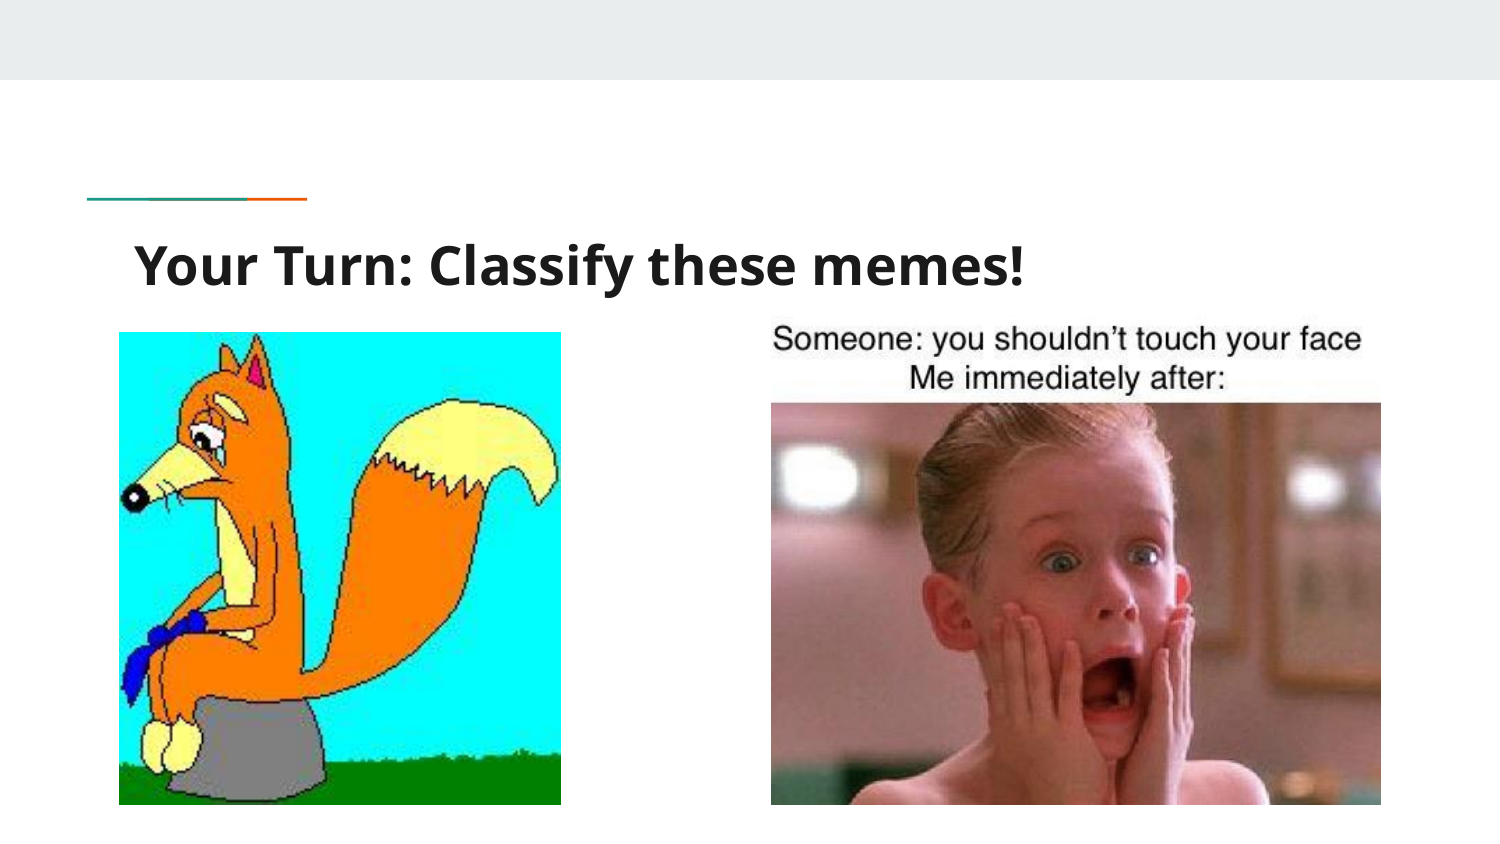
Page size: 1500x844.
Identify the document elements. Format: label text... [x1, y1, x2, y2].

title Your Turn: Classify these memes! [119, 216, 1381, 305]
picture [771, 314, 1382, 805]
picture [119, 332, 561, 805]
